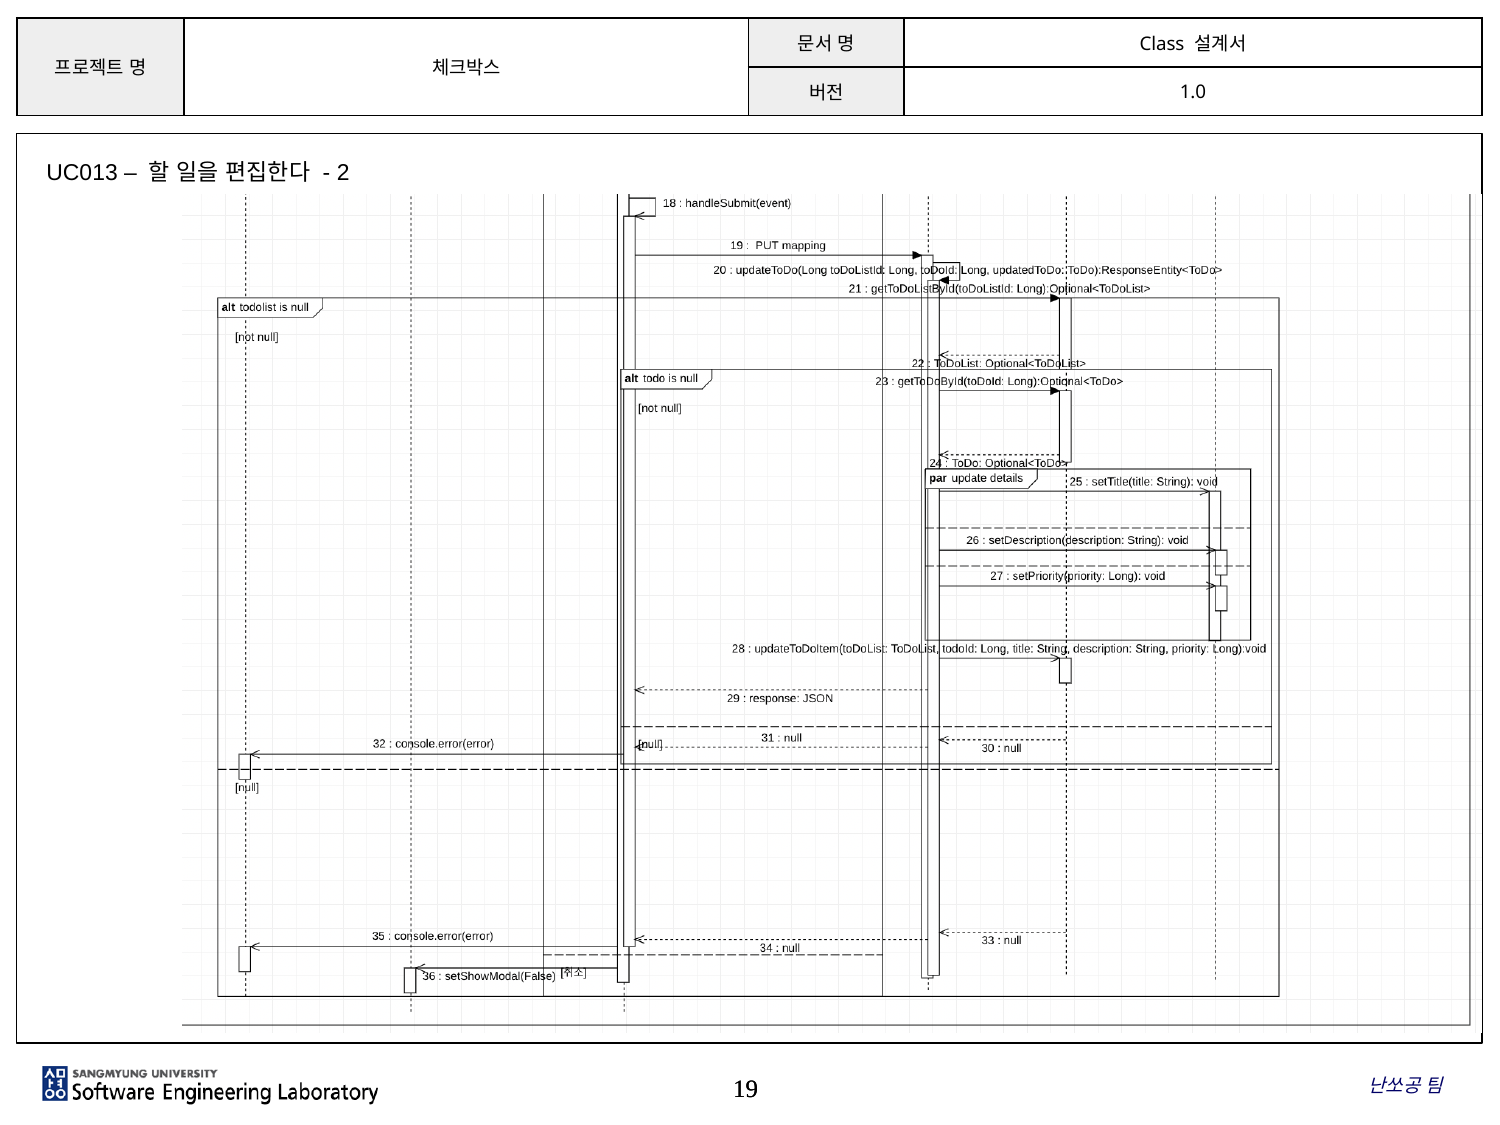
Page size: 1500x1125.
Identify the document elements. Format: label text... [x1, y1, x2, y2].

footer 난쏘공 팀 [994, 1060, 1454, 1110]
picture [182, 194, 1482, 1033]
picture [42, 1066, 382, 1106]
text_box UC013 – 할 일을 편집한다 - 2 [31, 149, 365, 193]
